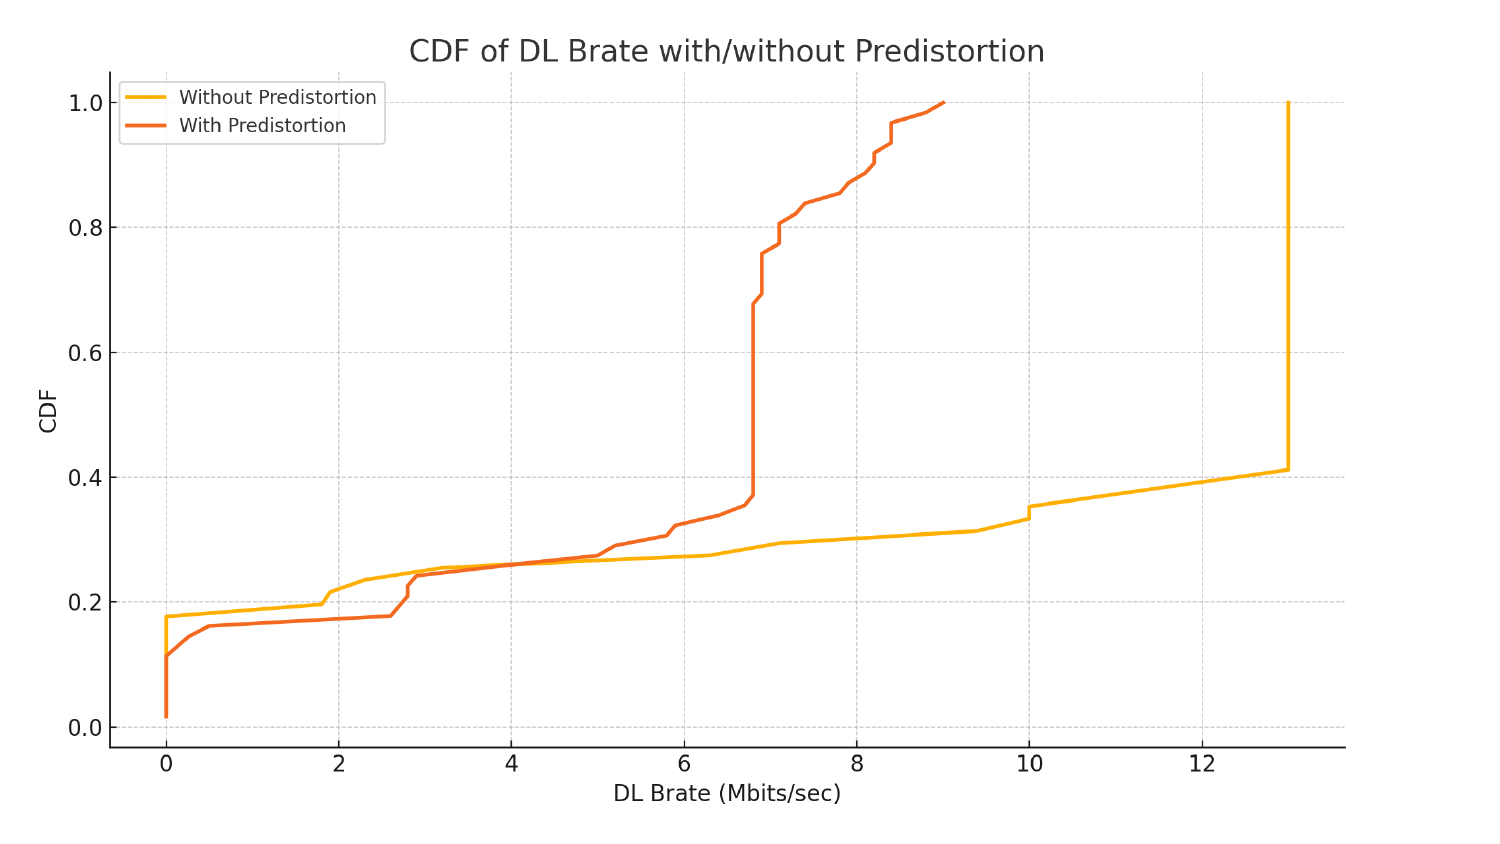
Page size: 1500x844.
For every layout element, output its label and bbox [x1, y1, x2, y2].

picture [24, 24, 1357, 819]
